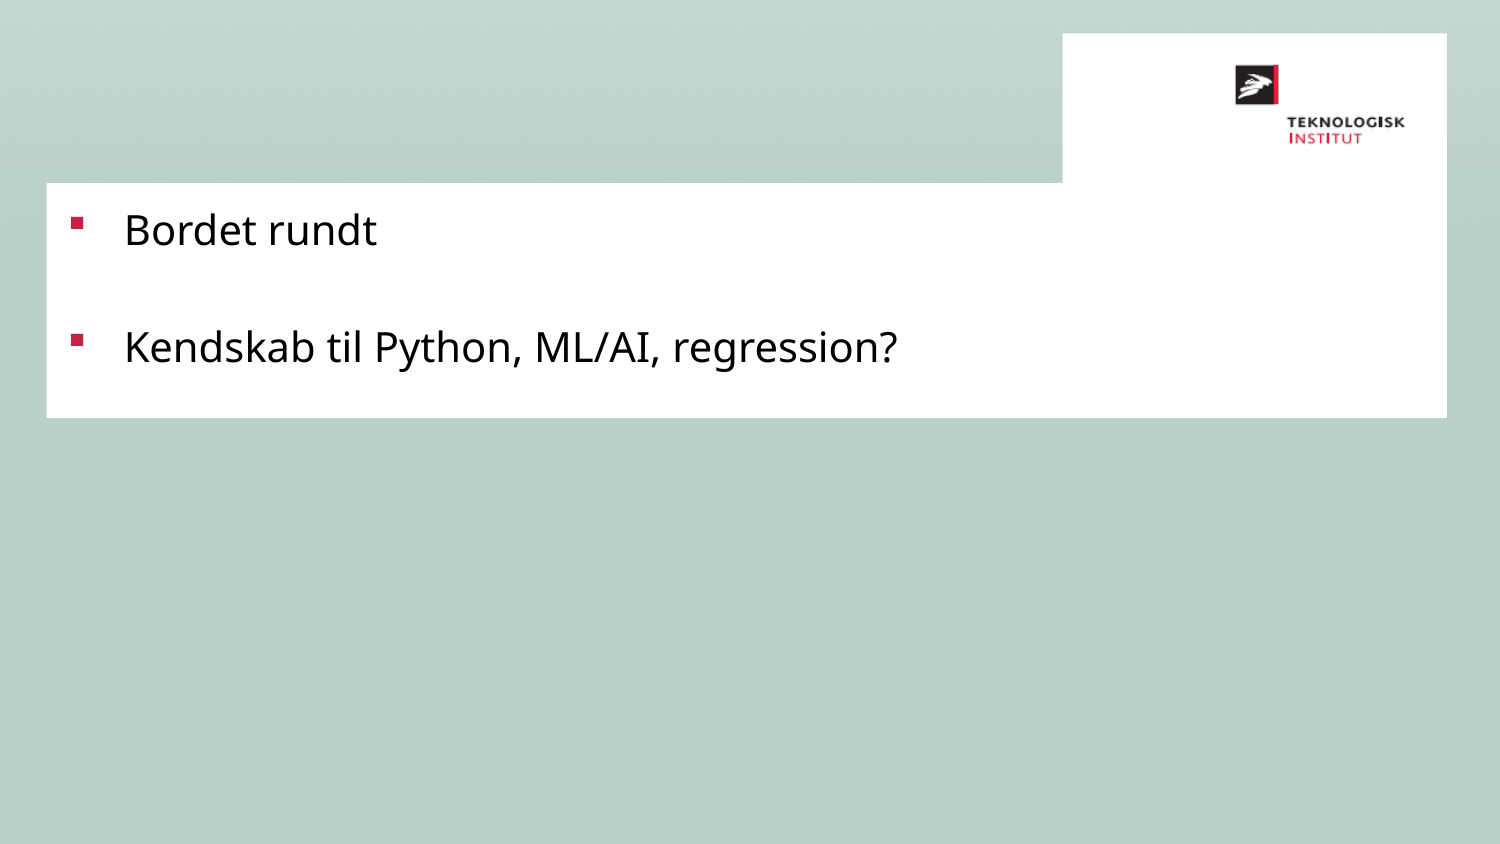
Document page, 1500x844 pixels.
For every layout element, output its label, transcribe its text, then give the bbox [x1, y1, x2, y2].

list Bordet rundt Kendskab til Python, ML/AI, regression? [46, 183, 1447, 418]
picture [0, 0, 1500, 844]
